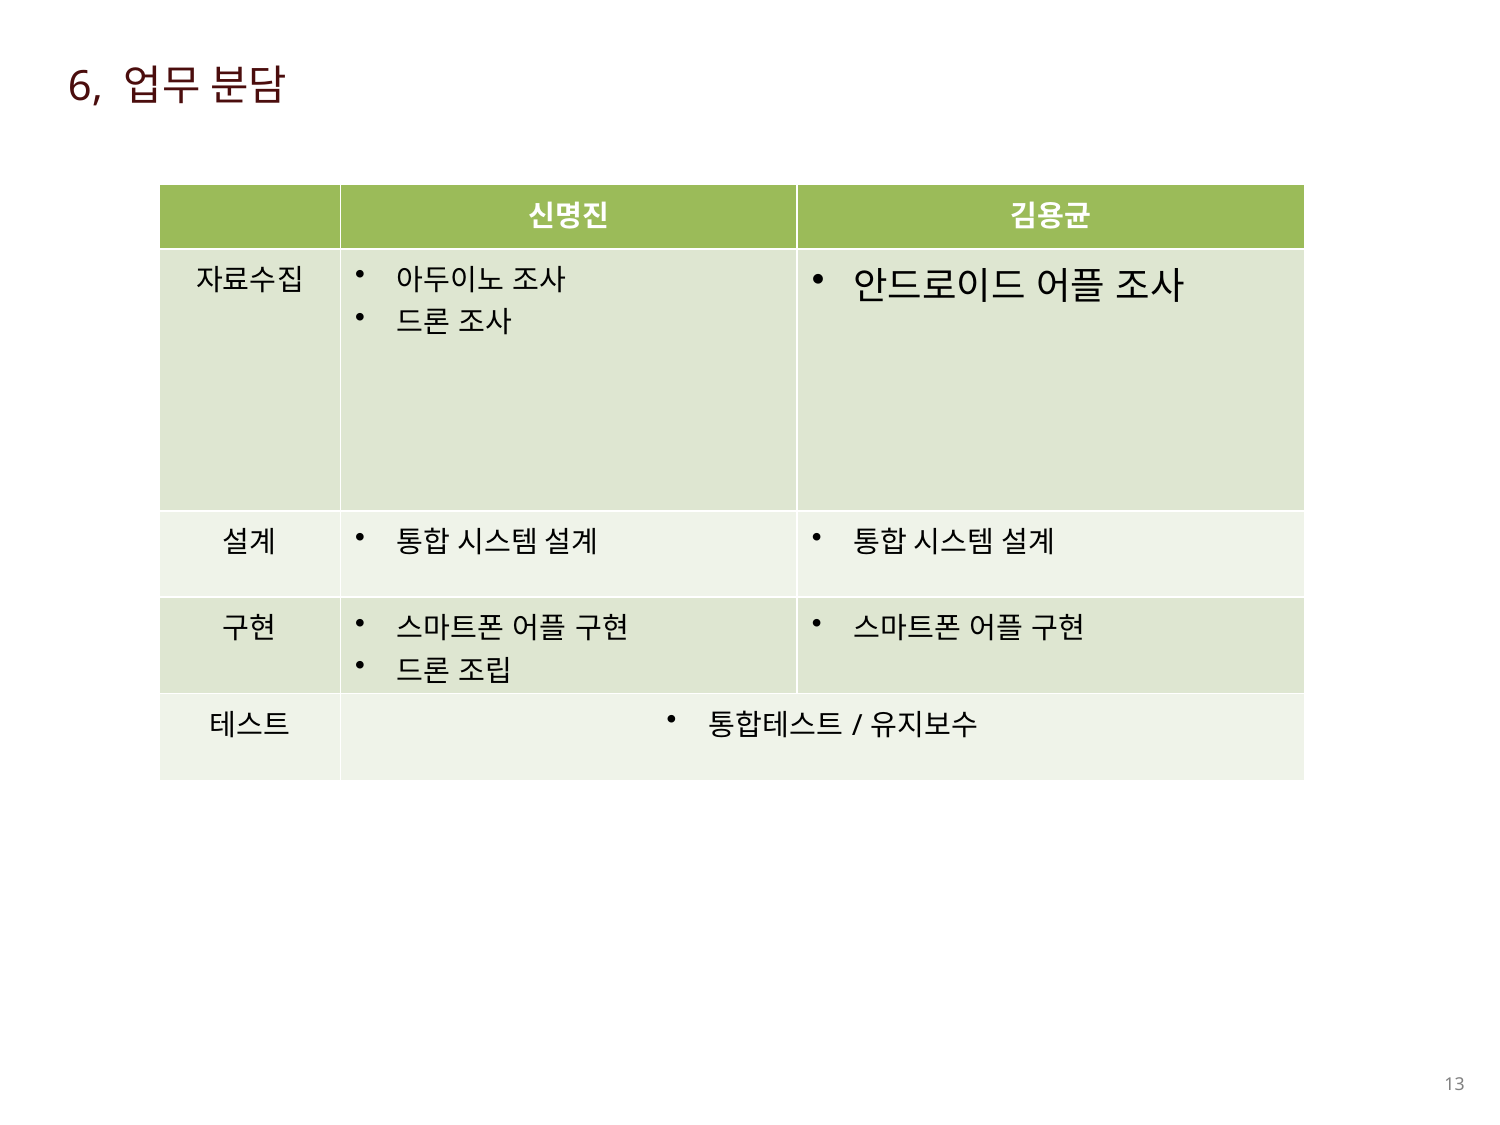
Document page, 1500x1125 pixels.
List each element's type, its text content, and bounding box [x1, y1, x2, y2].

table_cell 안드로이드 어플 조사 [798, 250, 1304, 510]
table_cell 스마트폰 어플 구현 드론 조립 [341, 598, 796, 693]
table_cell 설계 [160, 512, 340, 596]
table_cell 스마트폰 어플 구현 [798, 598, 1304, 693]
table_cell 자료수집 [160, 250, 340, 510]
table_cell 테스트 [160, 694, 340, 780]
text_box 6, 업무 분담 [52, 51, 1200, 117]
table_cell 통합 시스템 설계 [798, 512, 1304, 596]
table_cell 구현 [160, 598, 340, 693]
table_header 김용균 [798, 185, 1304, 248]
table_header 신명진 [341, 185, 796, 248]
table_cell 아두이노 조사 드론 조사 [341, 250, 796, 510]
table_header [160, 185, 340, 248]
table_cell 통합테스트/유지보수 [341, 694, 1304, 780]
table_cell 통합 시스템 설계 [341, 512, 796, 596]
